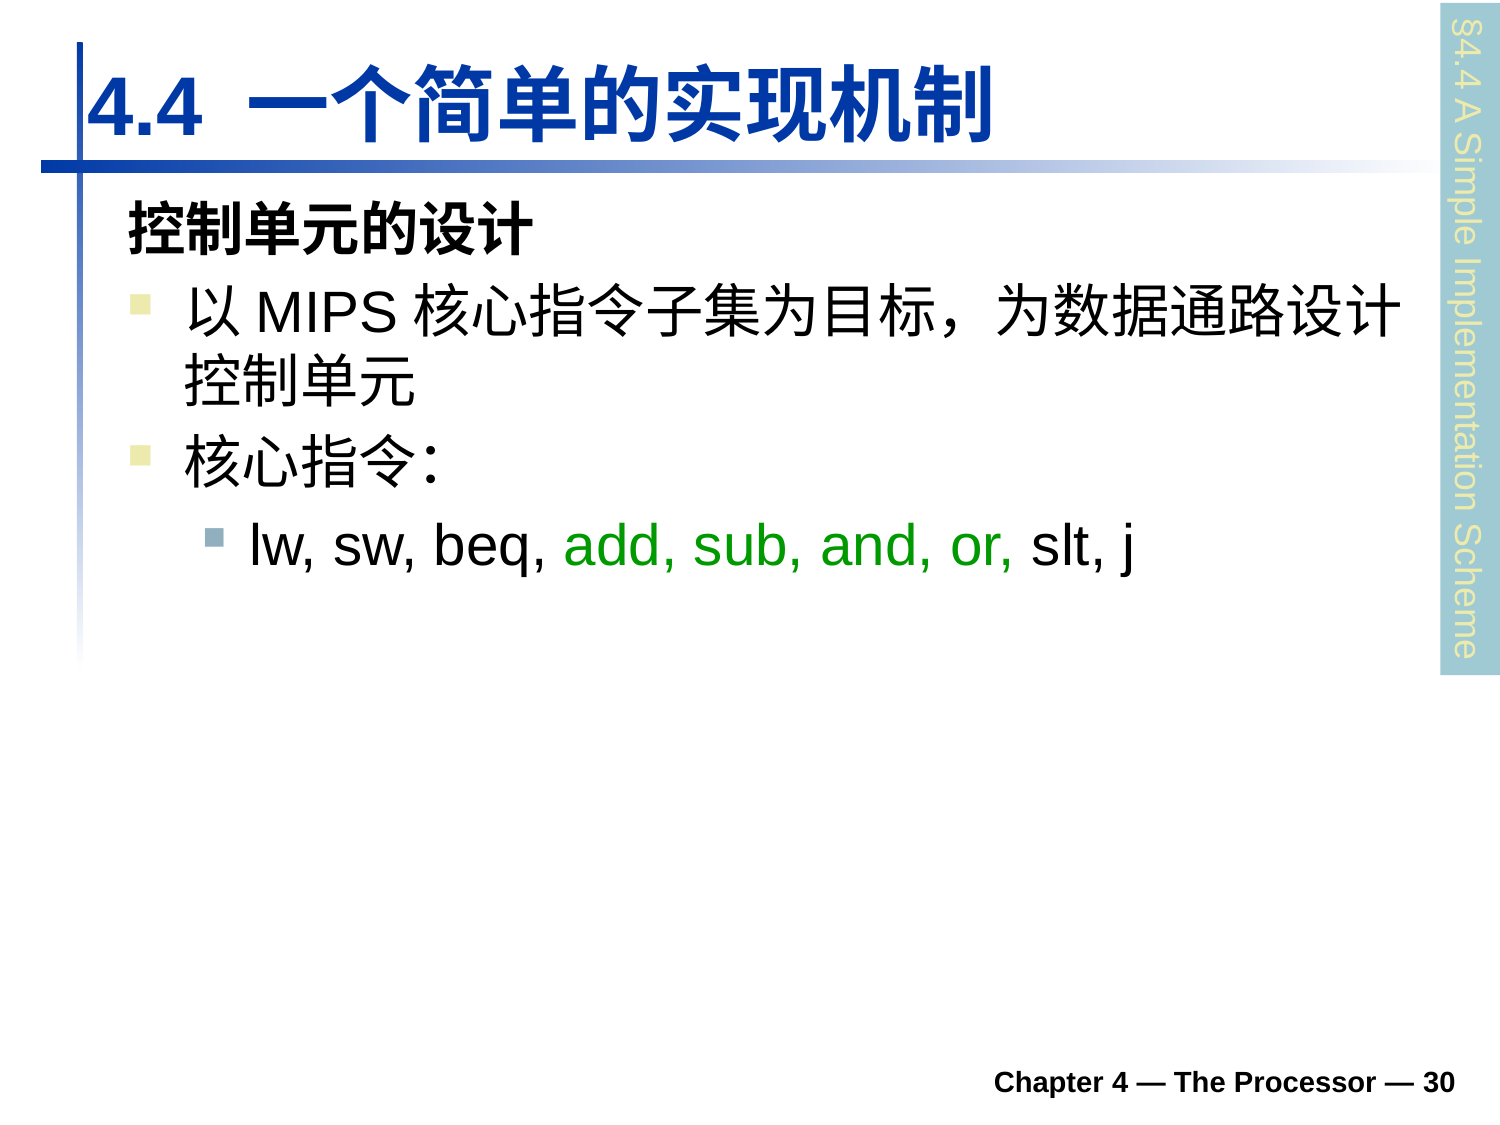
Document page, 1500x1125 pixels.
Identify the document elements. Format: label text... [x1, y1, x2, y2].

table_cell 3 [722, 161, 726, 173]
table_cell Yes [667, 161, 672, 173]
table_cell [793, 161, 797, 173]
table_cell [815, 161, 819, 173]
text_box §4.4 A Simple Implementation Scheme [1440, 2, 1500, 676]
title 4.4 一个简单的实现机制 [72, 43, 1428, 160]
list 控制单元的设计 以MIPS核心指令子集为目标，为数据通路设计控制单元 核心指令： lw, sw, beq, add, sub, and, or, slt, j [112, 184, 1469, 1024]
footer Chapter 4 — The Processor — 30 [277, 1046, 1471, 1106]
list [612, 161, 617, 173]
table_cell 3 [700, 161, 706, 173]
